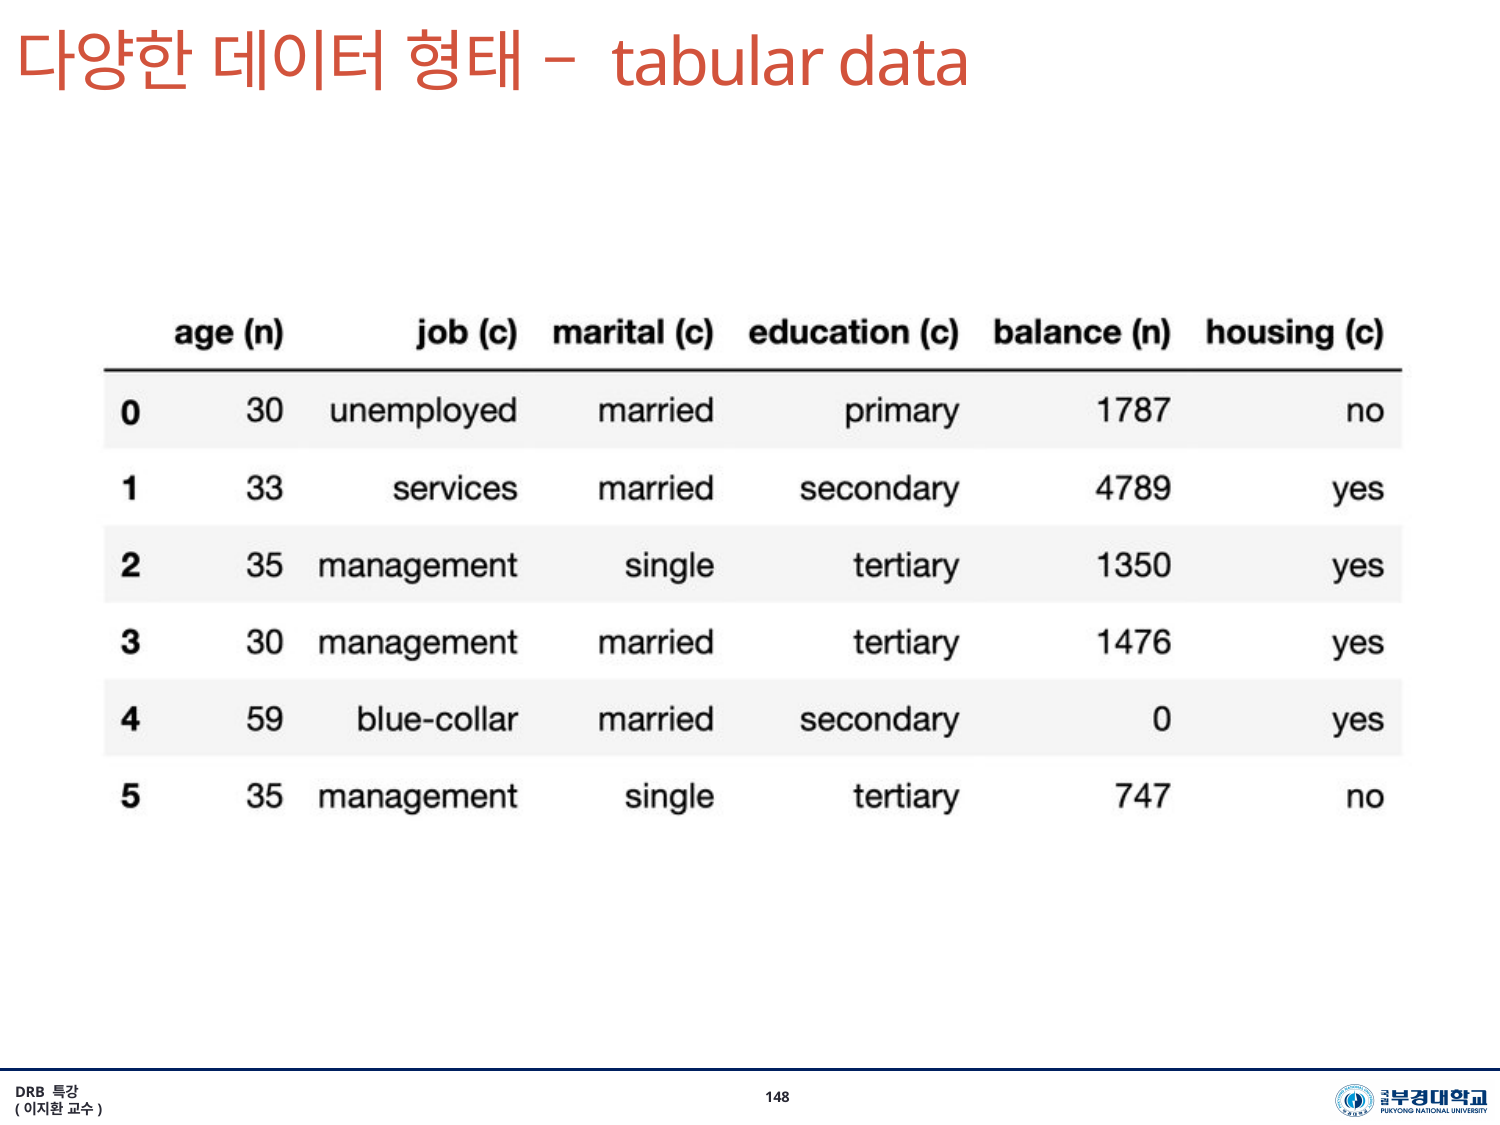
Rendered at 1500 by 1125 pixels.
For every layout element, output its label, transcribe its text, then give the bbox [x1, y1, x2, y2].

slide_number DRB 특강 (이지환 교수) [0, 1082, 303, 1118]
title 다양한 데이터 형태 – tabular data [0, 1, 1500, 116]
picture [1330, 1079, 1495, 1121]
picture [85, 290, 1415, 835]
